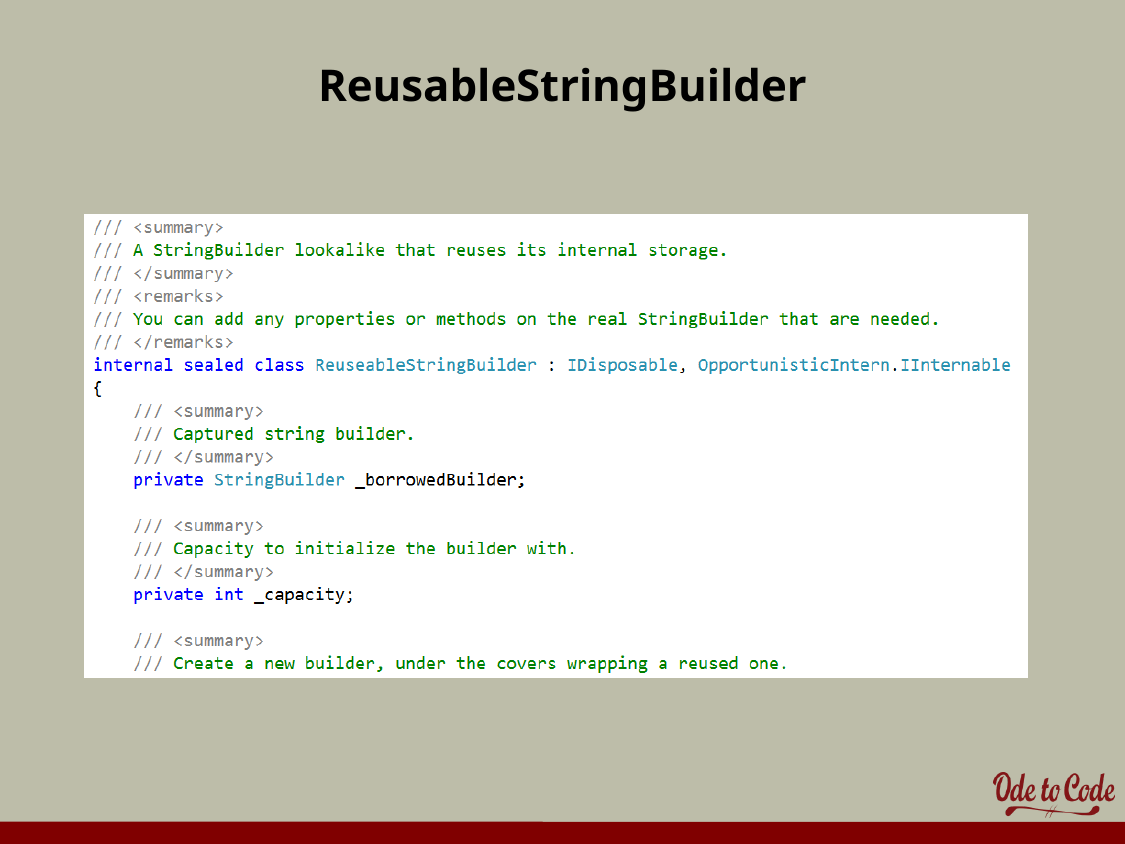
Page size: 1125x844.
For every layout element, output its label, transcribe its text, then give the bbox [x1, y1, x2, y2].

picture [84, 214, 1028, 678]
title ReusableStringBuilder [56, 37, 1069, 132]
picture [993, 772, 1115, 818]
